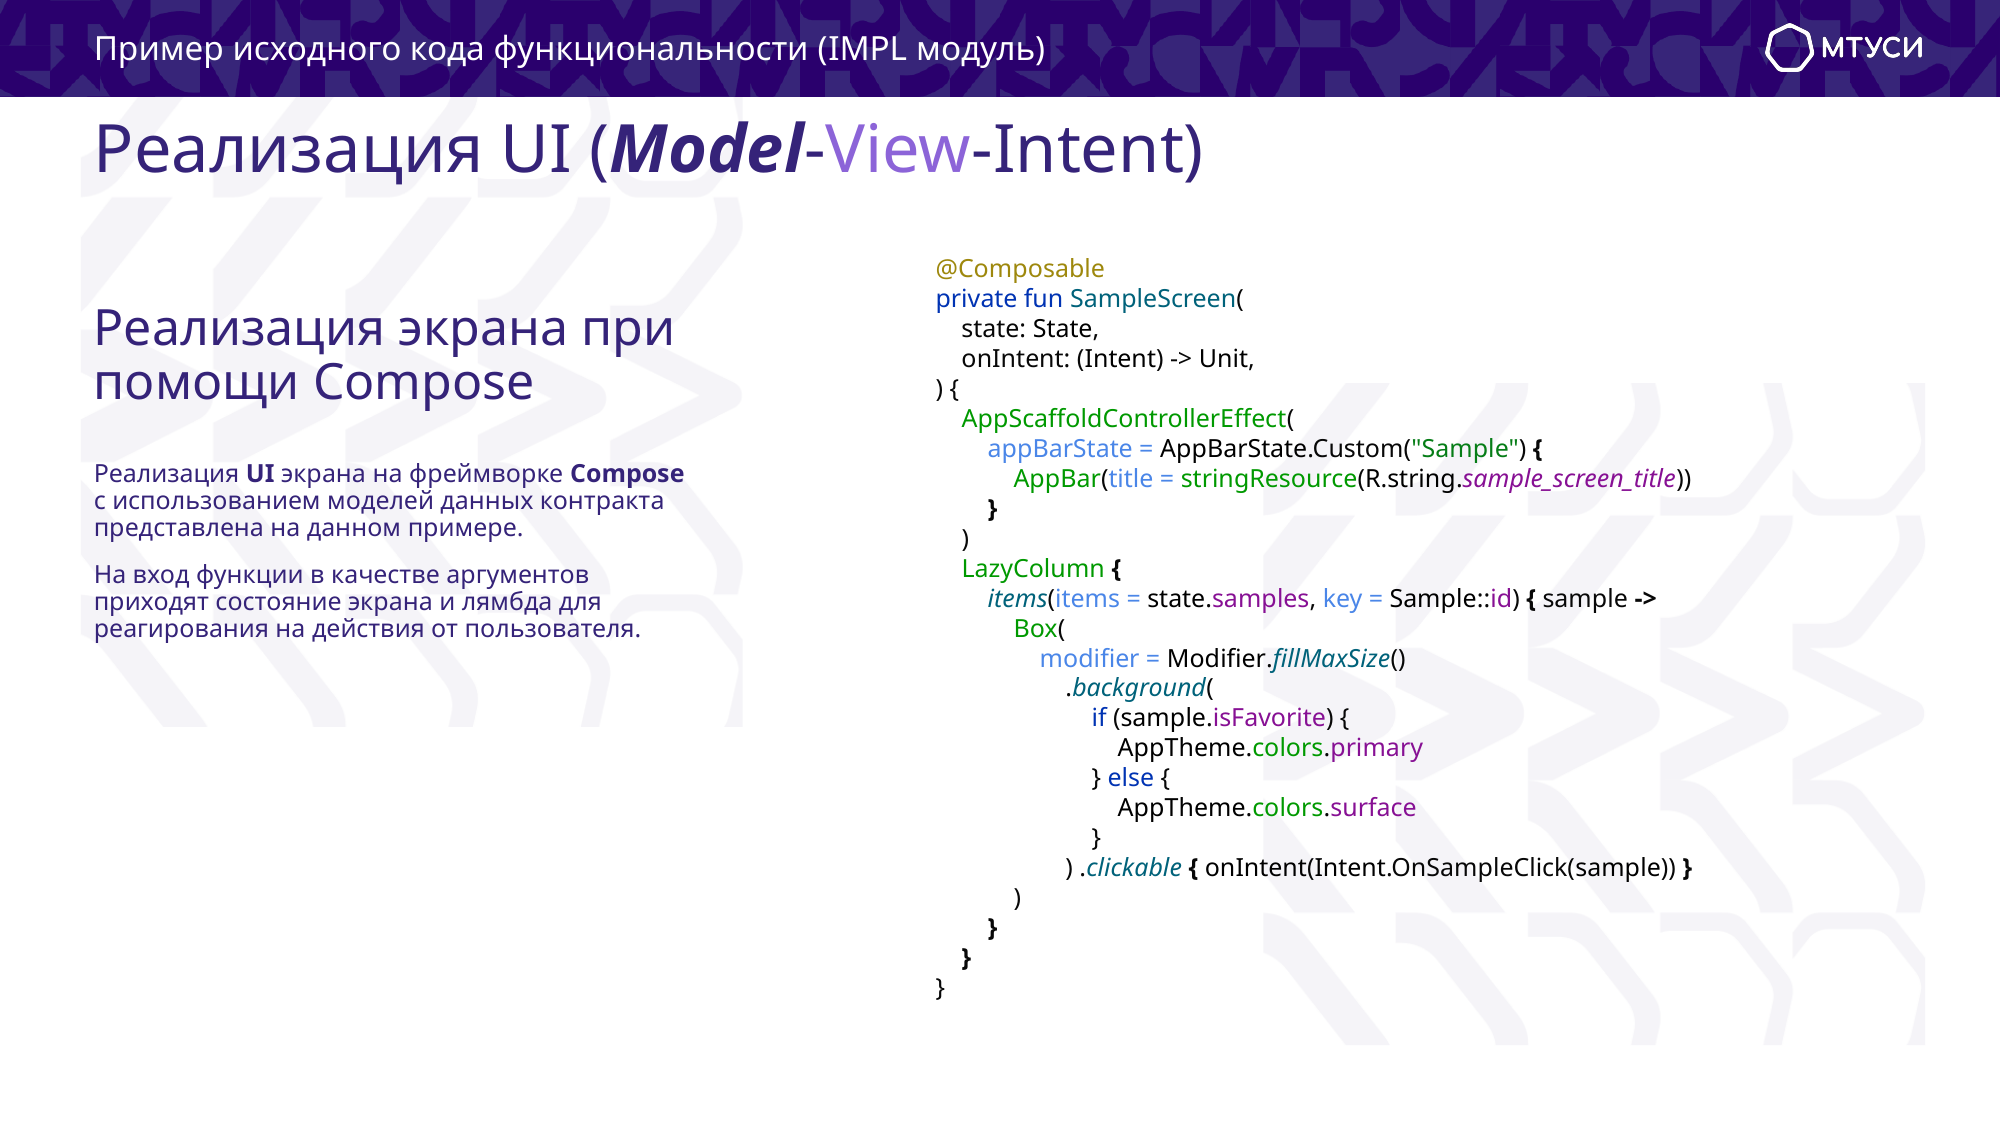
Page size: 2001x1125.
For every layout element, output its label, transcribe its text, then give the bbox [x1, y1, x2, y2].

list Реализация экрана при помощи Compose [78, 294, 718, 435]
list Реализация UI экрана на фреймворке Compose с использованием моделей данных контракта представлена на данном примере. На вход функции в качестве аргументов приходят состояние экрана и лямбда для реагирования на действия от пользователя. [78, 453, 718, 901]
picture [0, 0, 2000, 1111]
title Реализация UI (Model-View-Intent) [78, 98, 1921, 286]
text_box @Composable private fun SampleScreen( state: State, onIntent: (Intent) -> Unit, ) { AppScaffoldControllerEffect( appBarState = AppBarState.Custom("Sample") { AppBar(title = stringResource(R.string.sample_screen_title)) } ) LazyColumn { items(items = state.samples, key = Sample::id) { sample -> Box( modifier = Modifier.fillMaxSize() .background( if (sample.isFavorite) { AppTheme.colors.primary } else { AppTheme.colors.surface } ) .clickable { onIntent(Intent.OnSampleClick(sample)) } ) } } } [920, 245, 1921, 1009]
list Пример исходного кода функциональности (IMPL модуль) [78, 24, 1710, 70]
